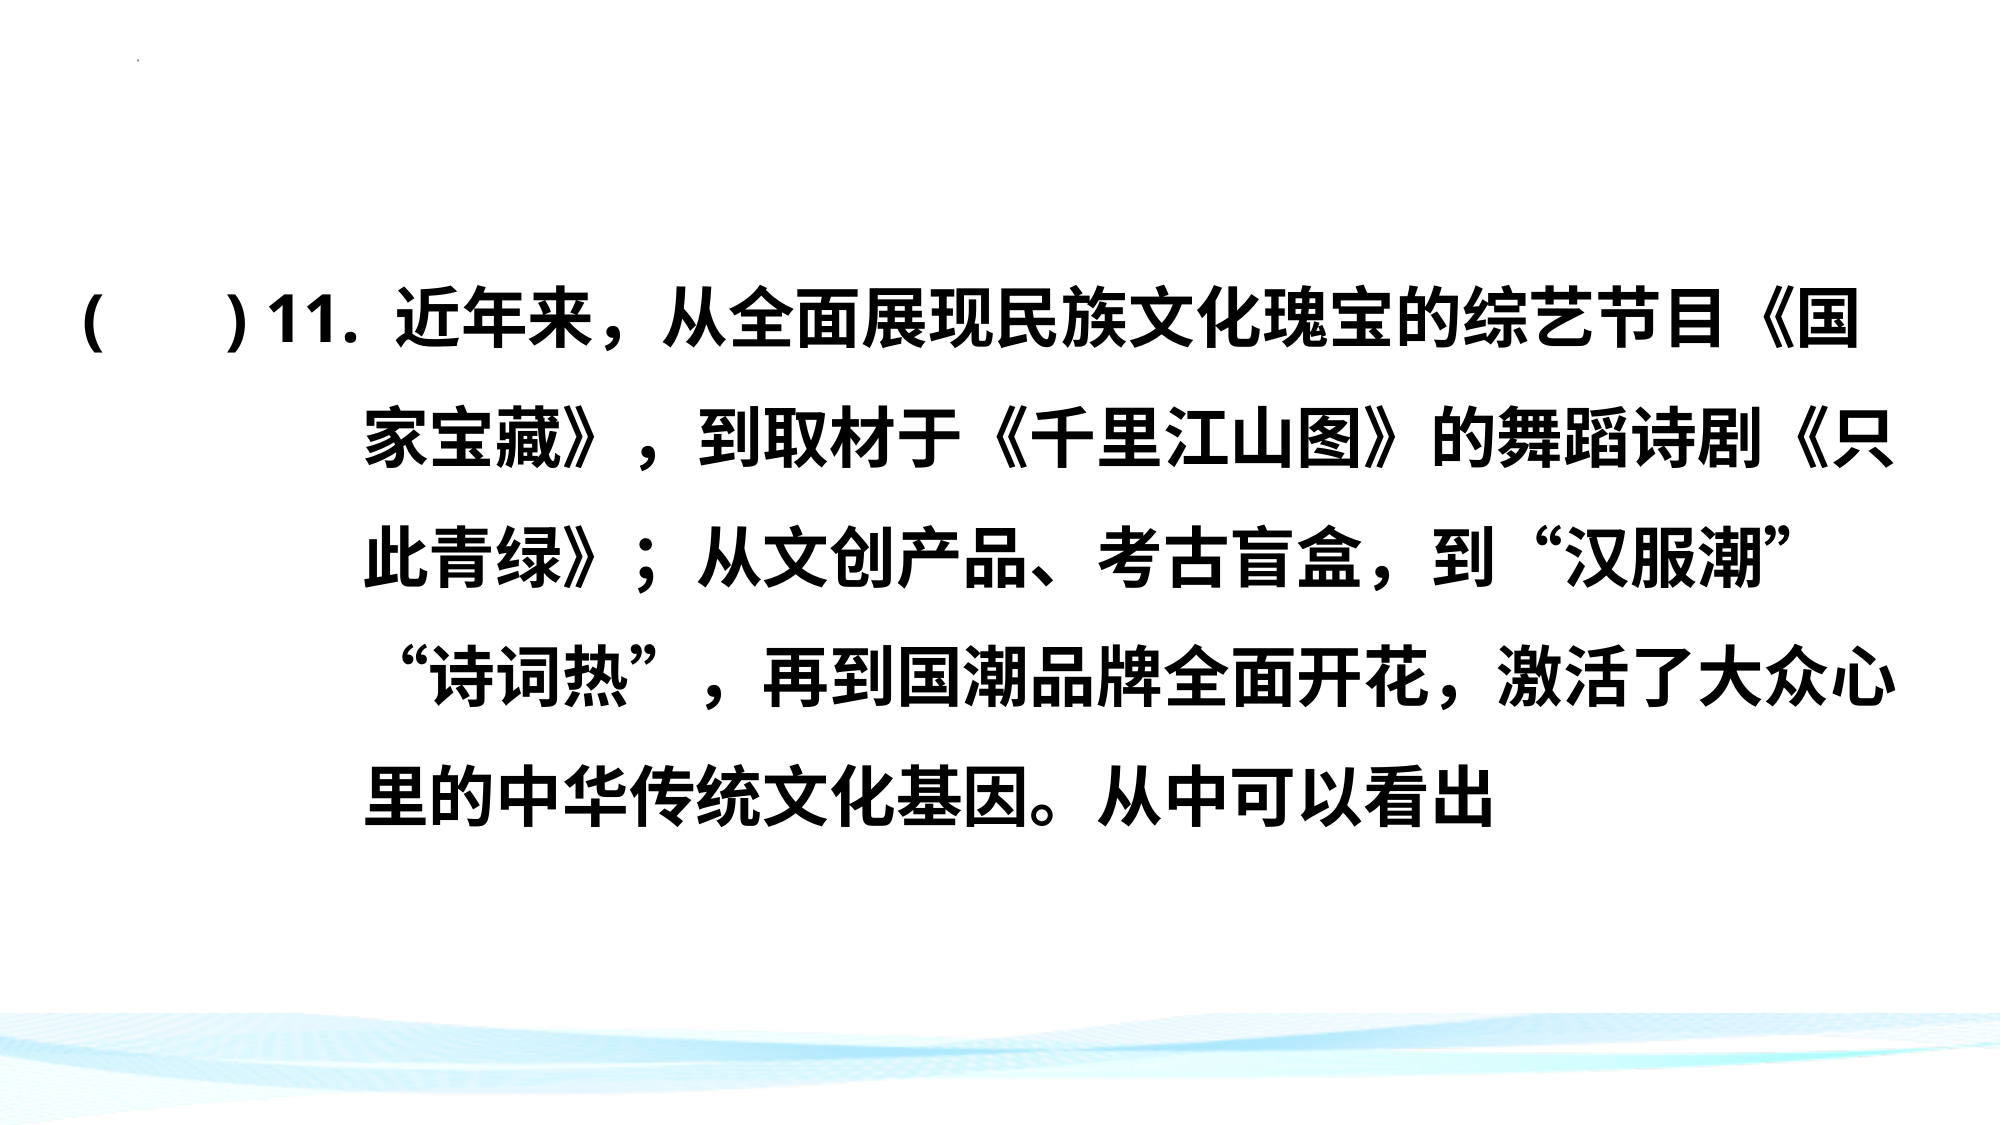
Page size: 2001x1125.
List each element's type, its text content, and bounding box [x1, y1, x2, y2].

picture [0, 1013, 2000, 1125]
text_box ( ) 11. 近年来，从全面展现民族文化瑰宝的综艺节目《国家宝藏》，到取材于《千里江山图》的舞蹈诗剧《只此青绿》；从文创产品、考古盲盒，到“汉服潮”“诗词热”，再到国潮品牌全面开花，激活了大众心里的中华传统文化基因。从中可以看出 [67, 228, 1933, 843]
